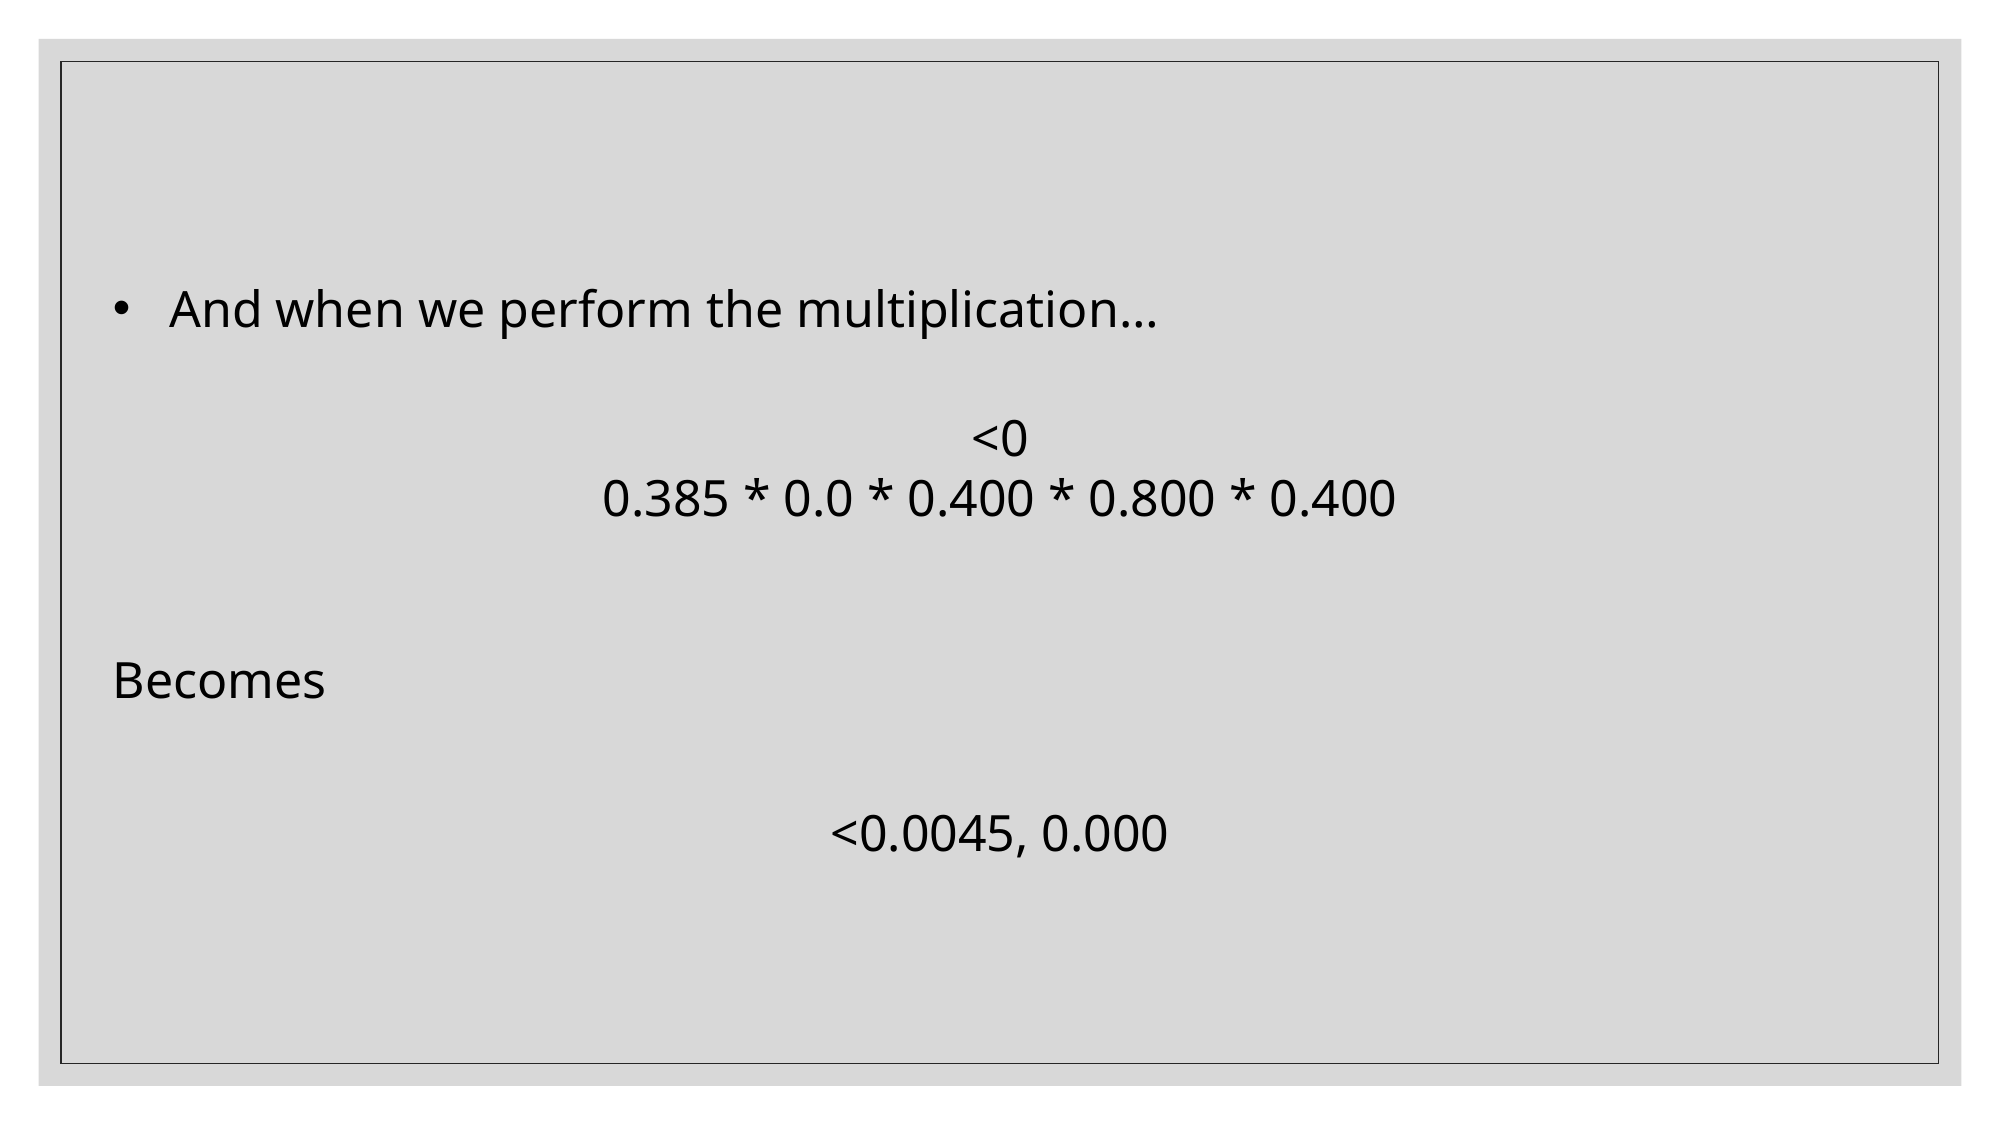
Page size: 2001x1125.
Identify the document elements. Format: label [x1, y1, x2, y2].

text_box [98, 641, 1902, 717]
text_box [98, 269, 1792, 345]
